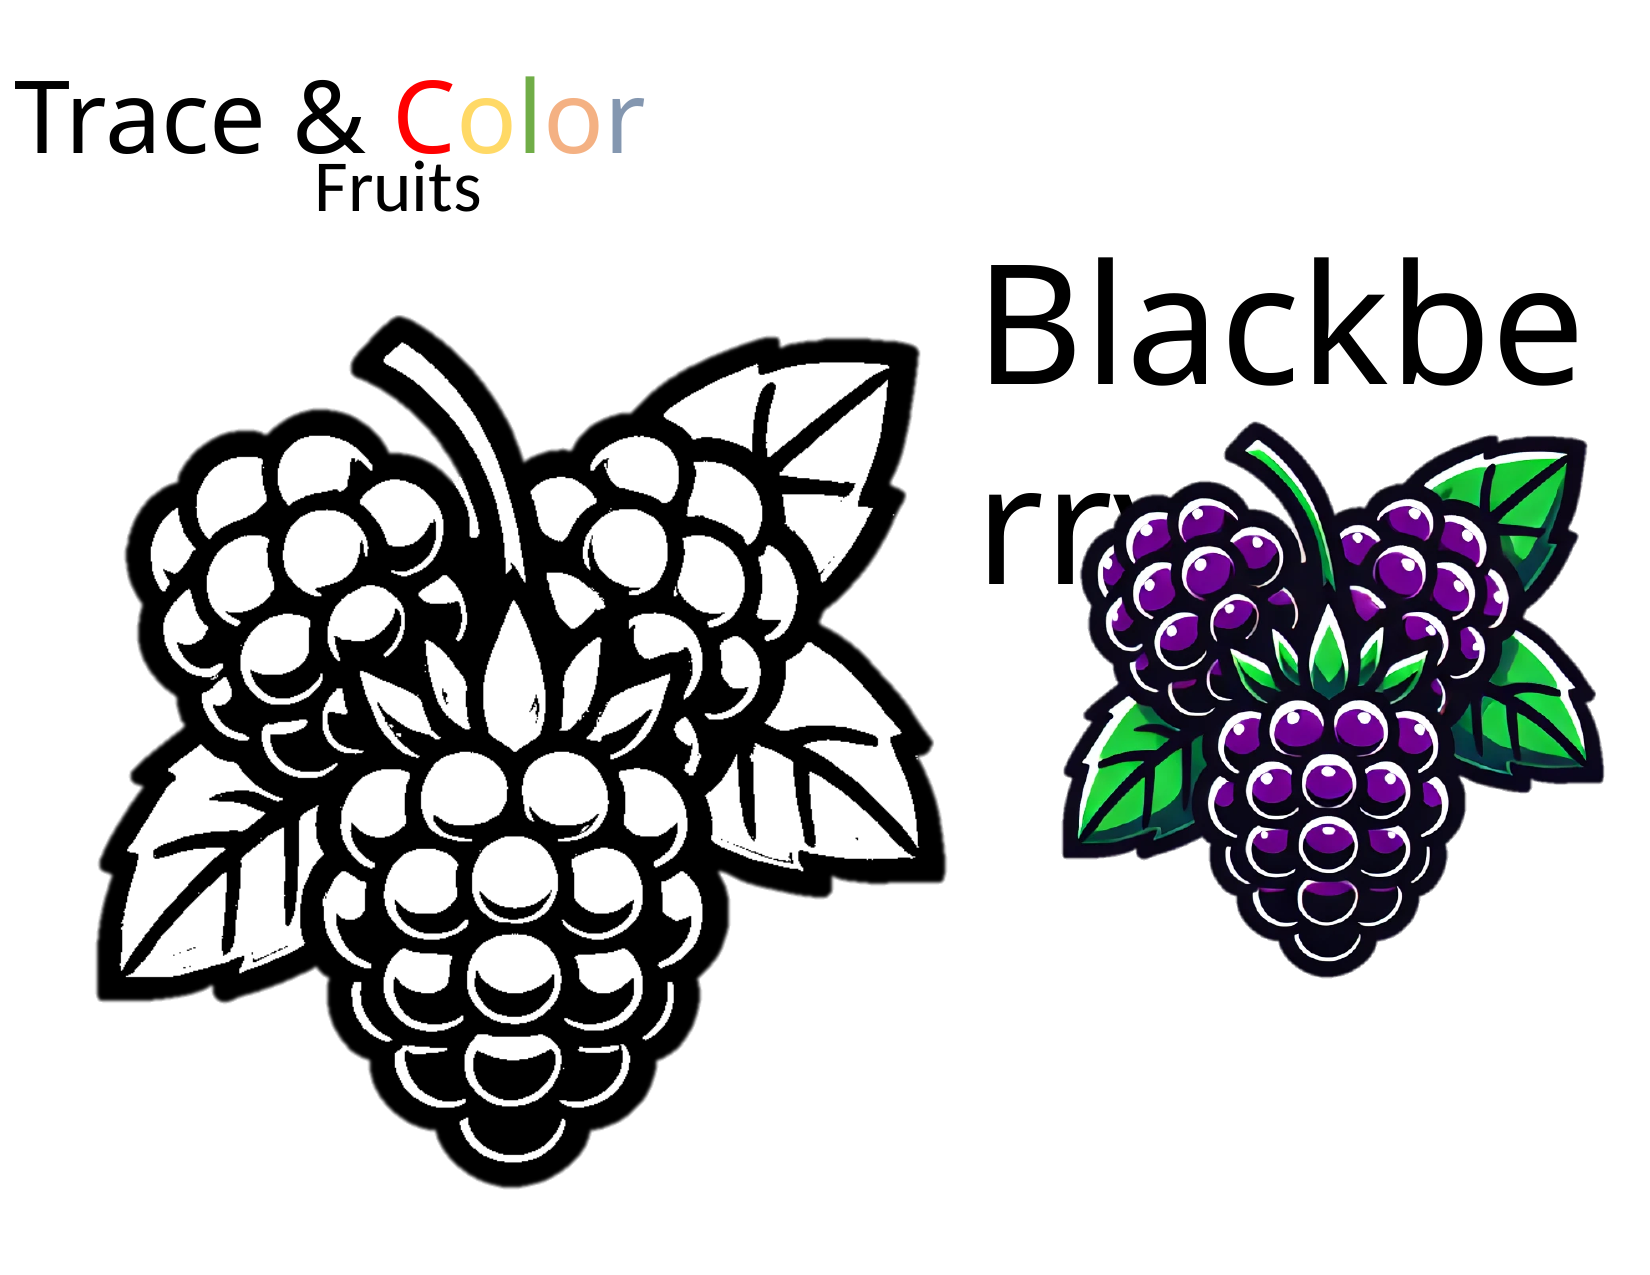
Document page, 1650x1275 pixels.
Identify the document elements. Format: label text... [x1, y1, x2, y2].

text_box Blackberry [1157, 210, 1650, 287]
text_box Trace & Color [0, 45, 827, 105]
picture [0, 105, 1650, 1275]
